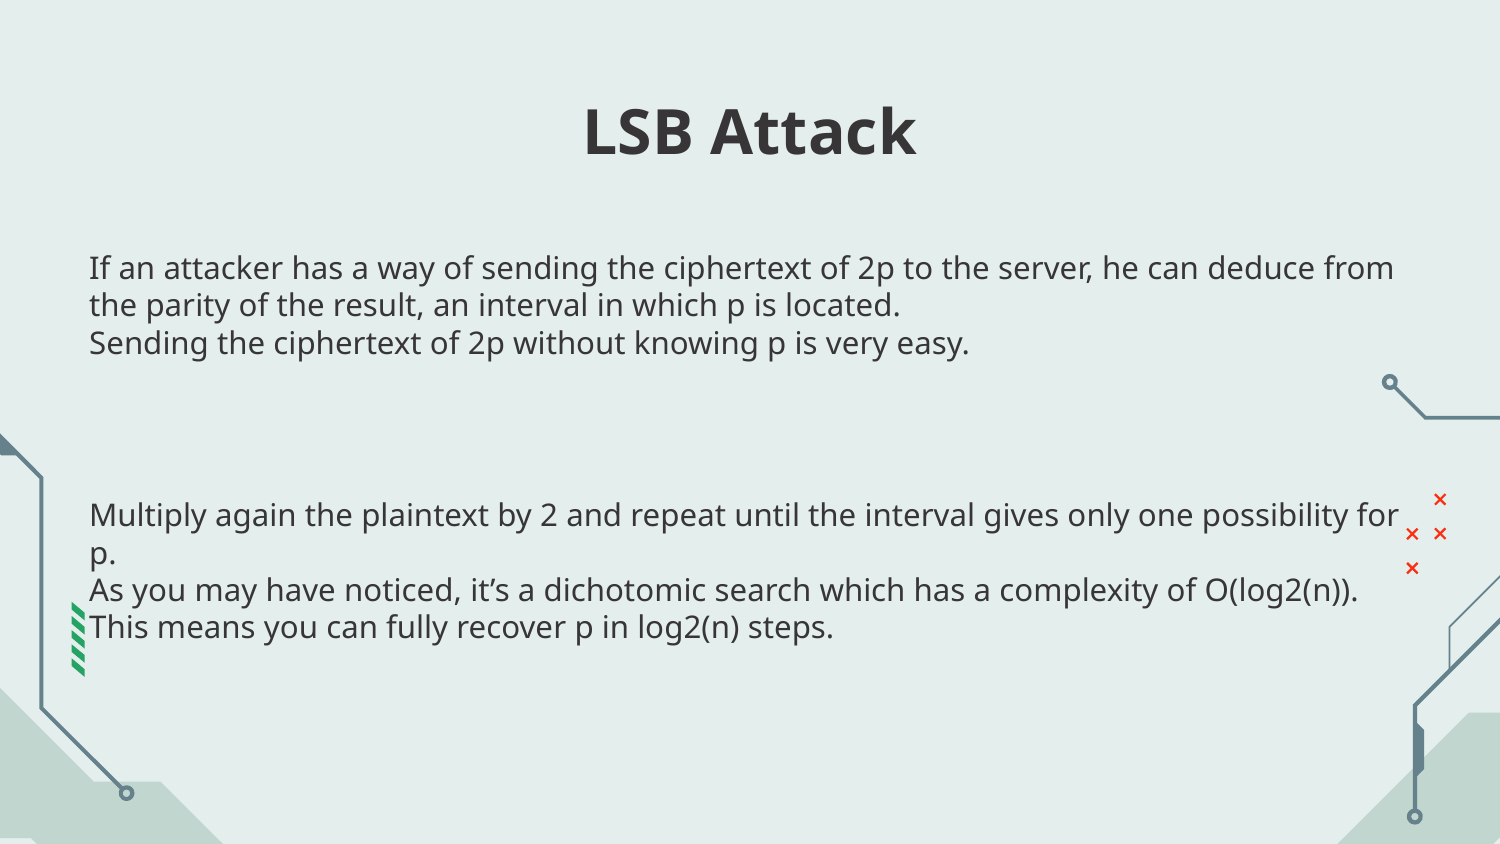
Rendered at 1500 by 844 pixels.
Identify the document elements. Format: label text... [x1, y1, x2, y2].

title LSB Attack [118, 76, 1382, 174]
